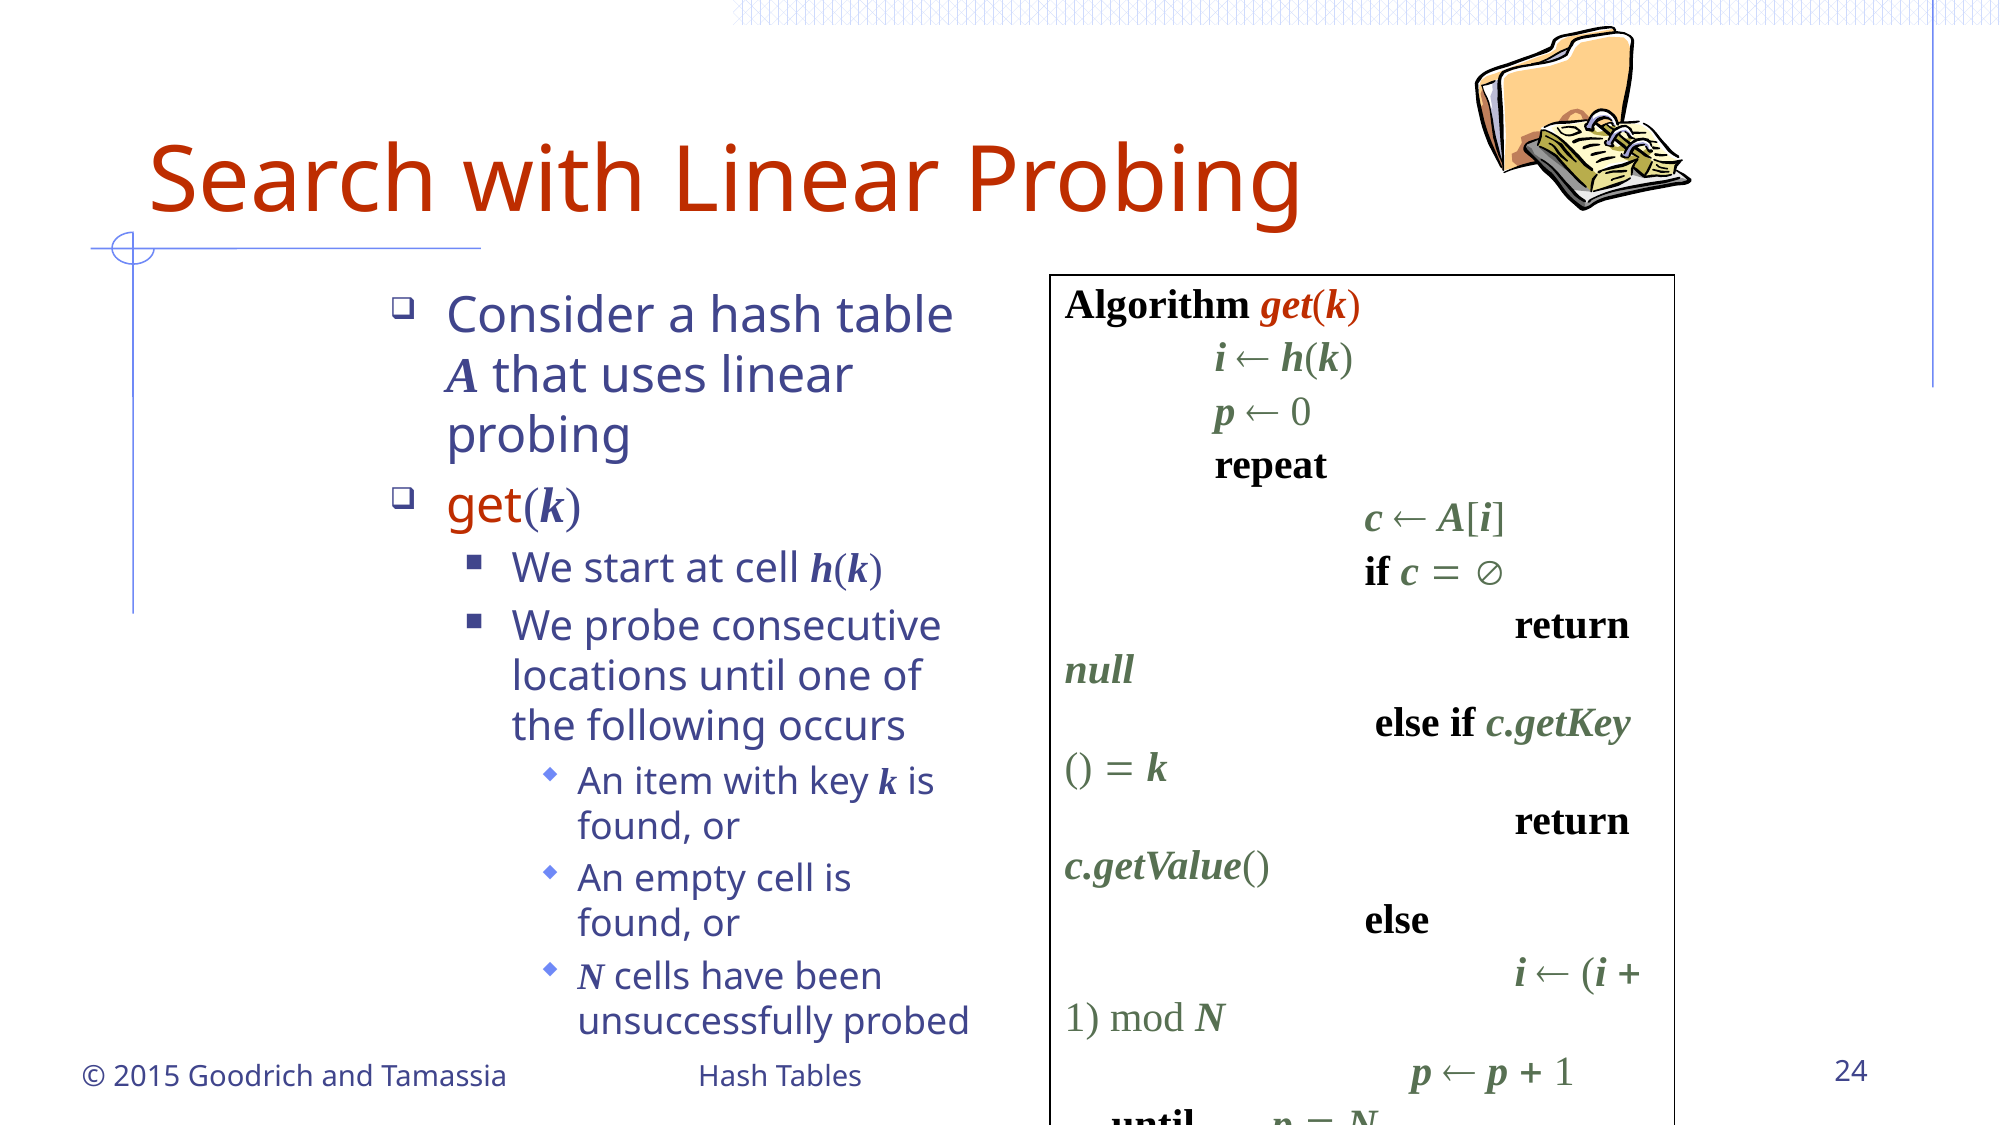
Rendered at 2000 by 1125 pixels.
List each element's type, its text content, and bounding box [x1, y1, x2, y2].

slide_number © 2015 Goodrich and Tamassia [66, 1024, 900, 1101]
footer Hash Tables [900, 1024, 1049, 1101]
text_box Algorithm get(k) i  h(k) p  0 repeat c  A[i] if c =  return null else if c.getKey () = k return c.getValue() else i  (i + 1) mod N p  p + 1 until p = N return null [1049, 275, 1675, 1125]
list Consider a hash table A that uses linear probing get(k) We start at cell h(k) We probe consecutive locations until one of the following occurs An item with key k is found, or An empty cell is found, or N cells have been unsuccessfully probed [374, 275, 988, 1000]
slide_number 24 [1675, 1024, 1884, 1101]
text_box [1474, 24, 1694, 213]
title Search with Linear Probing [133, 50, 1883, 238]
